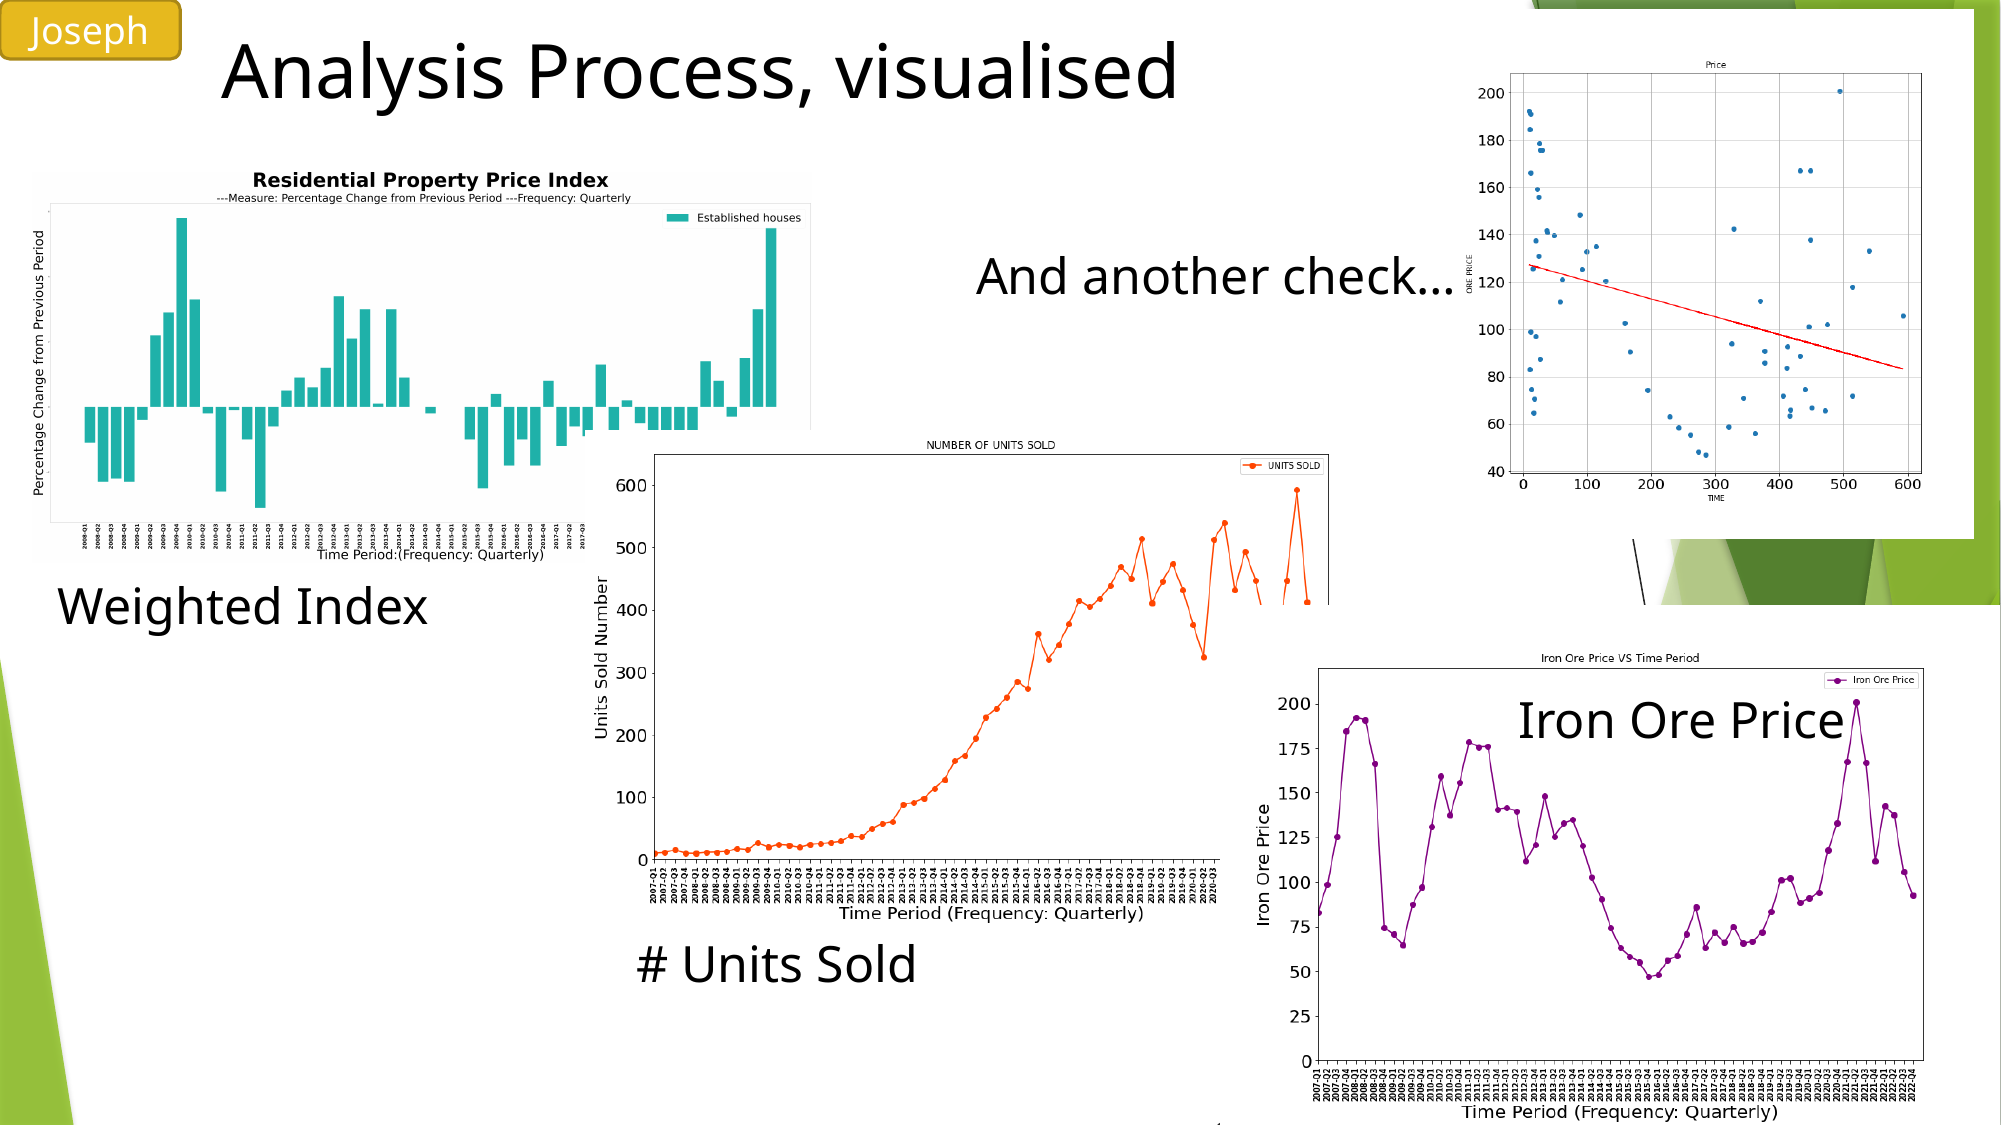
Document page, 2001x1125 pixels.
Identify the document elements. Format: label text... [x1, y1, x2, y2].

picture [31, 172, 2000, 1125]
title Analysis Process, visualised [206, 16, 1439, 127]
text_box Joseph [0, 0, 182, 61]
picture [1444, 8, 1975, 539]
text_box # Units Sold [620, 942, 1033, 1035]
text_box And another check… [961, 237, 1439, 348]
text_box Weighted Index [42, 573, 455, 677]
